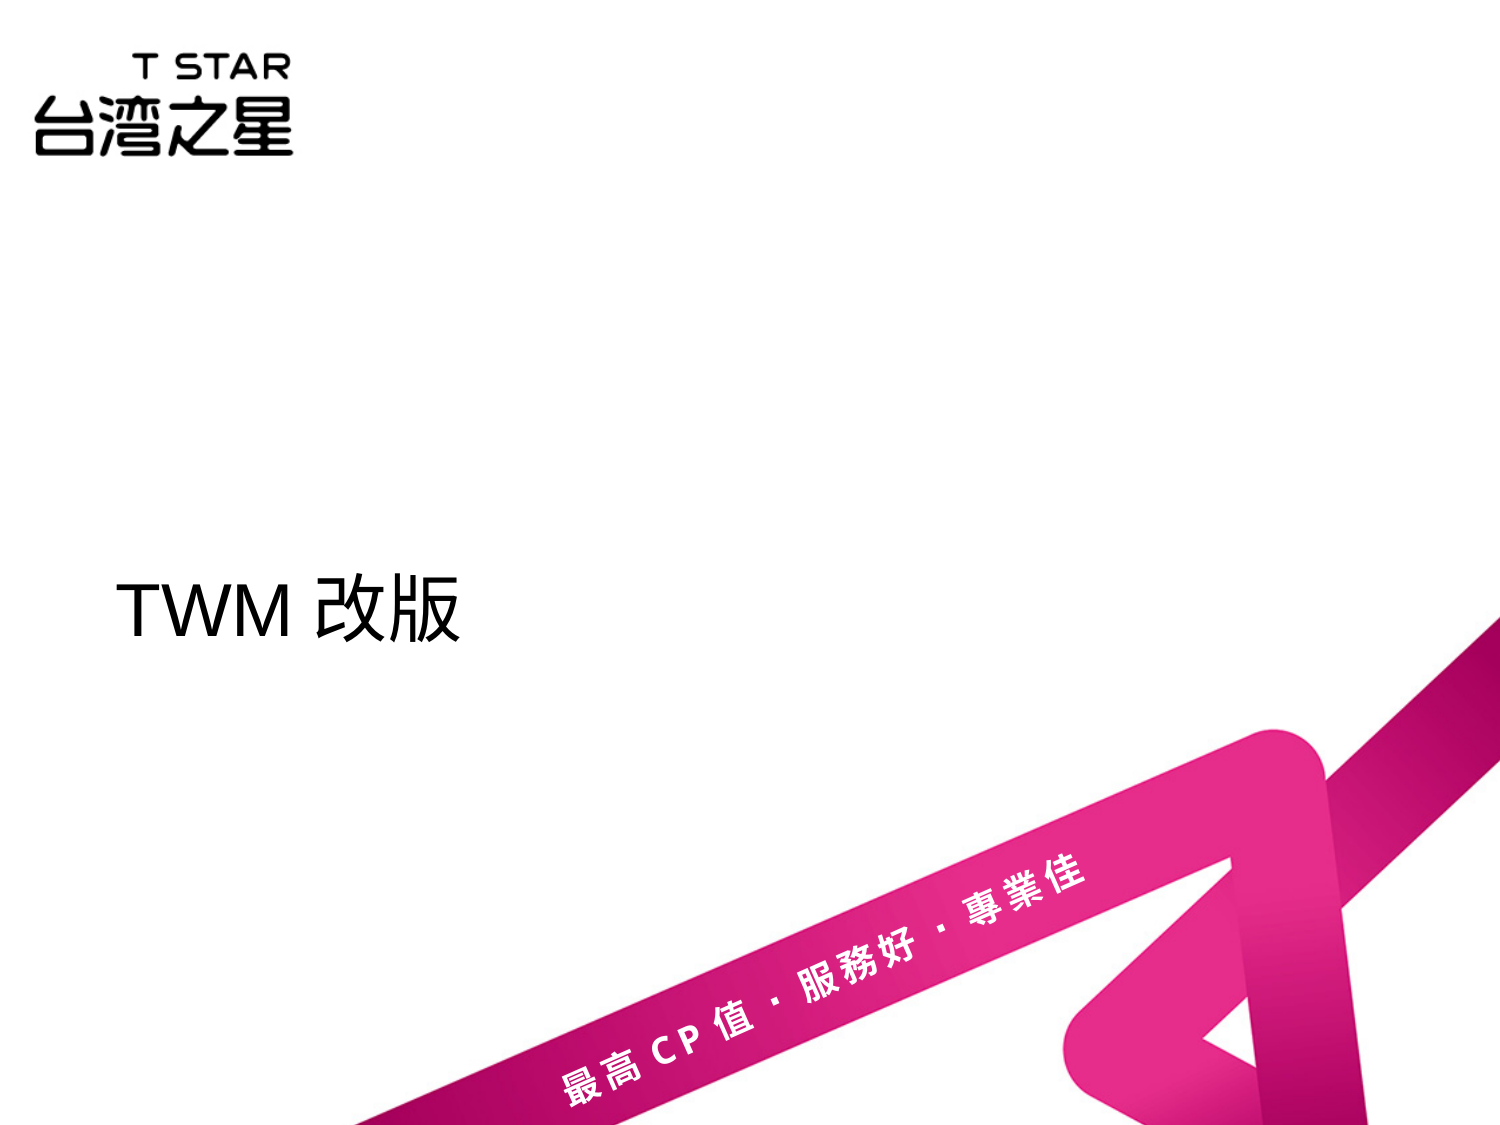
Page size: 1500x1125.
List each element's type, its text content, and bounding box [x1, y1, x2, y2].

title TWM改版 [100, 491, 1081, 733]
picture [0, 1, 1500, 1125]
